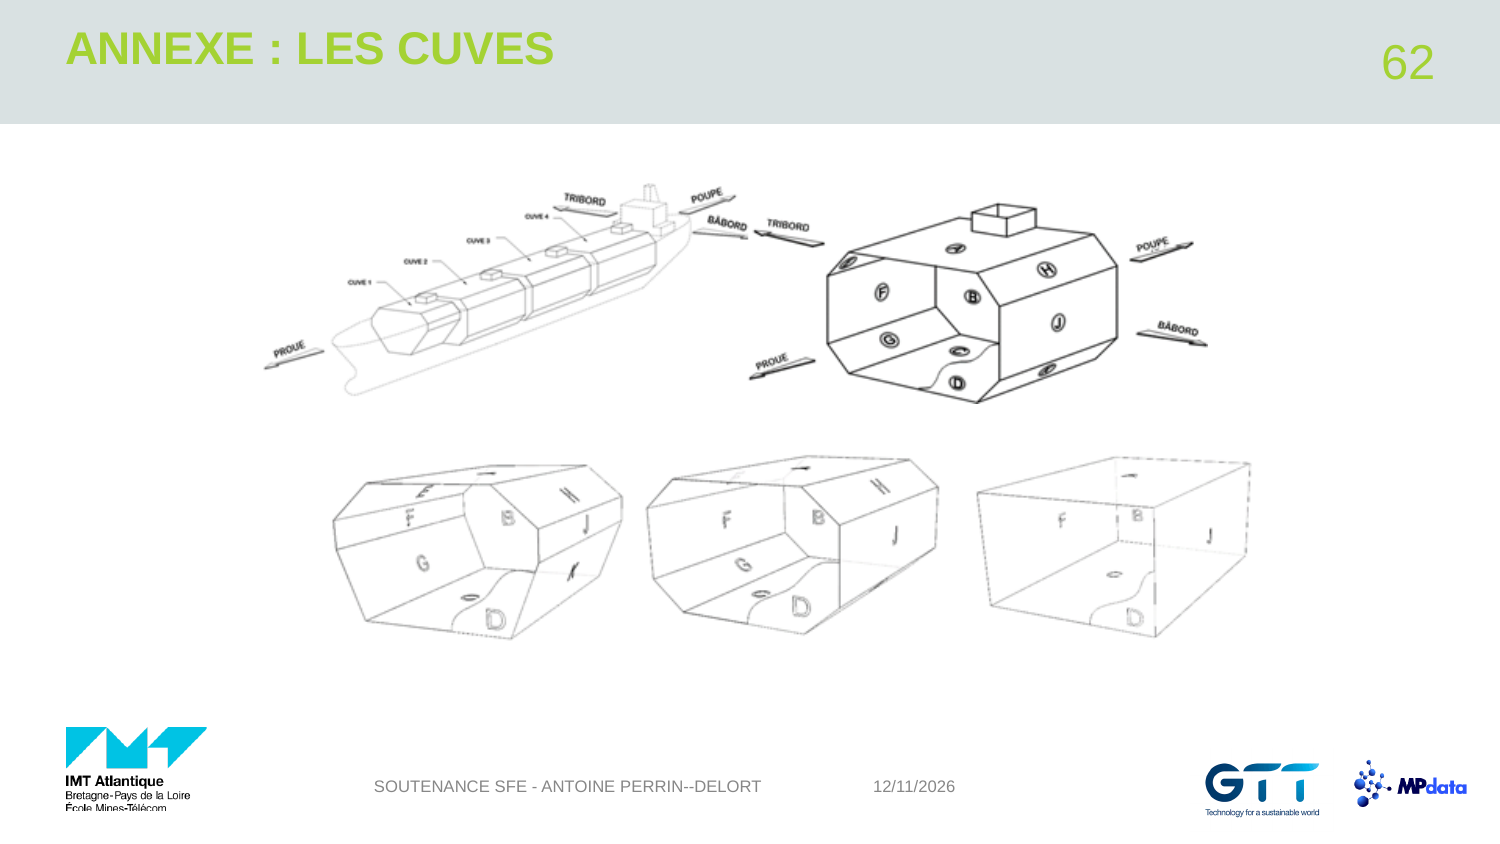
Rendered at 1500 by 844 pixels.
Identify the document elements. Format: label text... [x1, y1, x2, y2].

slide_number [873, 748, 1189, 797]
title Annexe : les cuves [64, 0, 1252, 74]
slide_number 62 [1251, 35, 1437, 85]
picture [310, 446, 1264, 655]
footer Soutenance SFE - Antoine PERRIN--DELORT [373, 748, 809, 797]
picture [262, 181, 1209, 405]
picture [1190, 744, 1496, 832]
